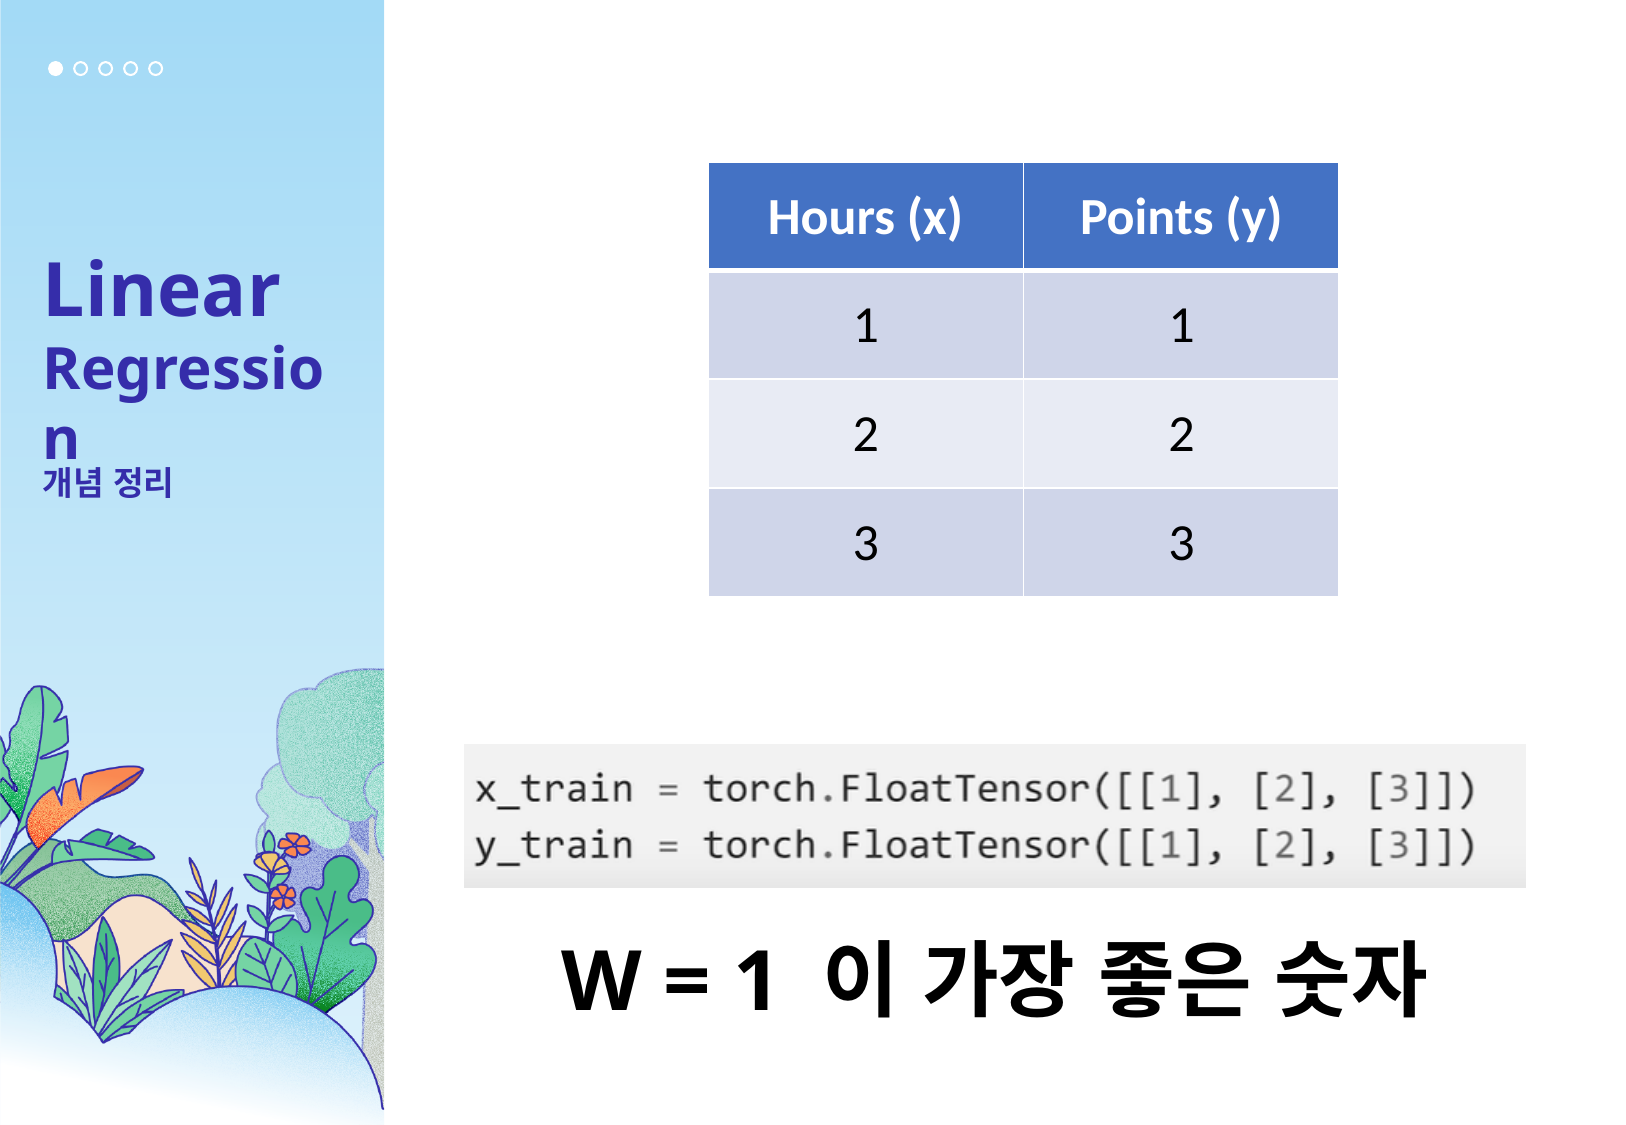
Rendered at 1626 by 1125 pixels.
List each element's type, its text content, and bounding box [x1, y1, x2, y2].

table_cell 1 [709, 273, 1023, 378]
text_box W = 1 이 가장 좋은 숫자 [423, 920, 1567, 1035]
table_cell 3 [1024, 489, 1338, 596]
table_cell 1 [1024, 273, 1338, 378]
picture [464, 744, 1526, 888]
table_header Hours (x) [709, 163, 1023, 268]
table_header Points (y) [1024, 163, 1338, 268]
table_cell 3 [709, 489, 1023, 596]
table_cell 2 [709, 380, 1023, 487]
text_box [49, 62, 162, 76]
picture [0, 0, 385, 1125]
table_cell 2 [1024, 380, 1338, 487]
